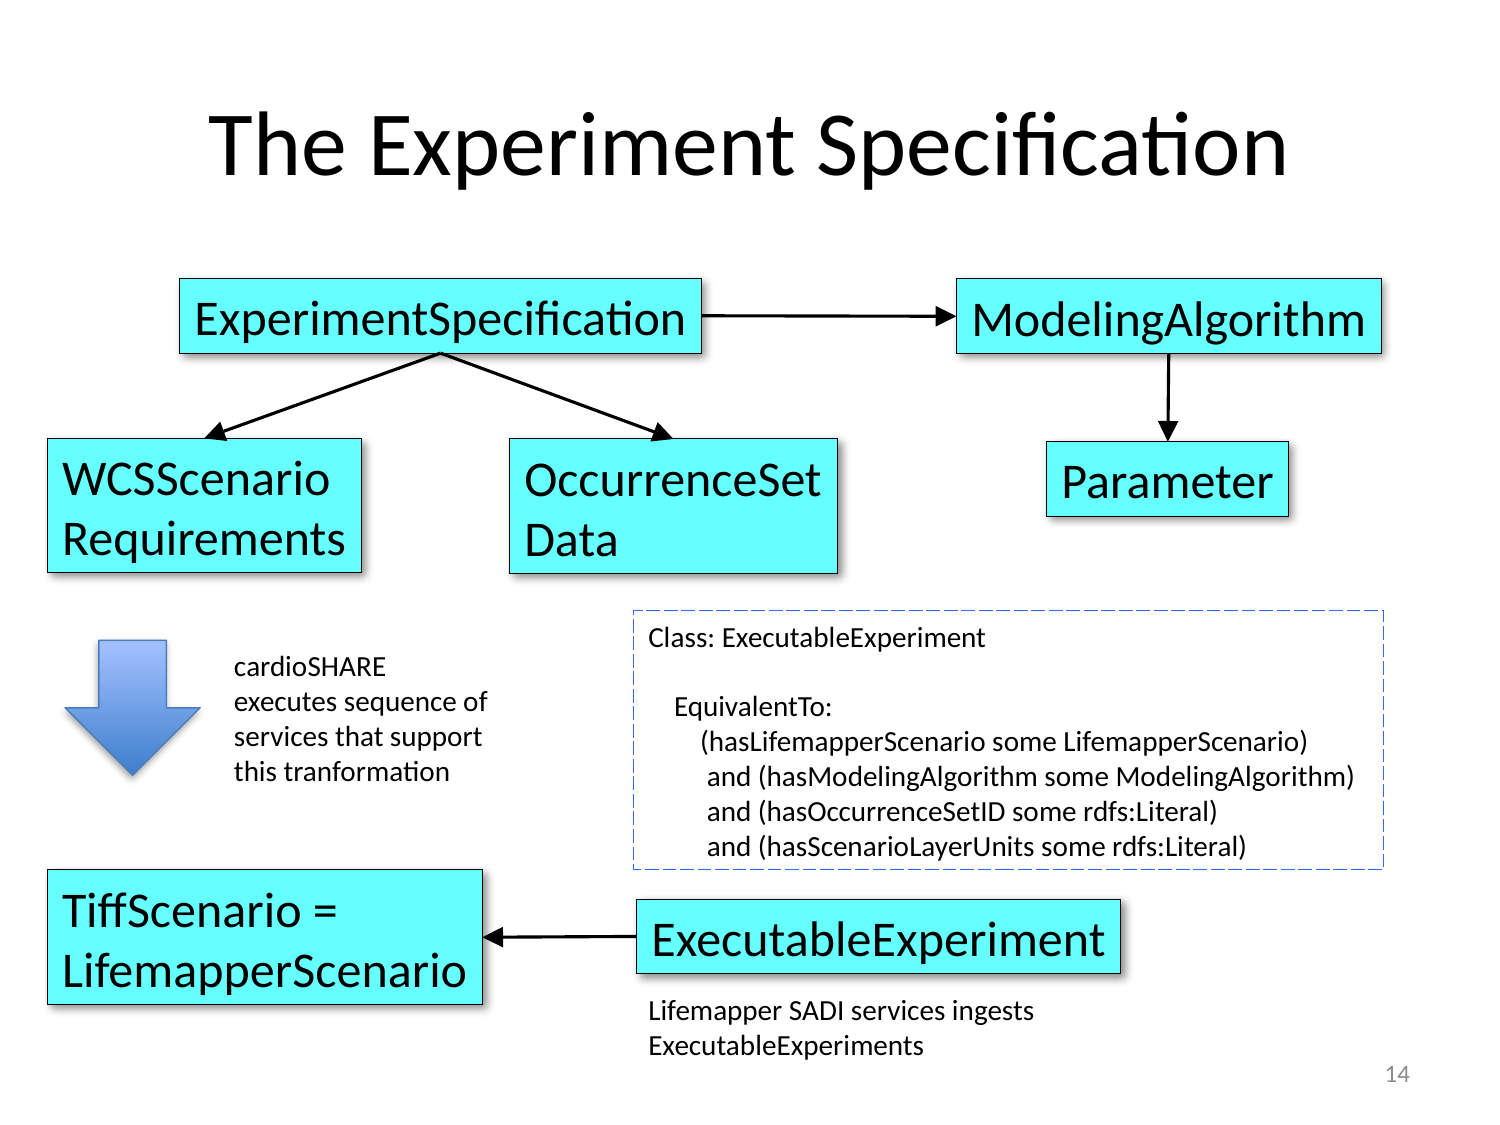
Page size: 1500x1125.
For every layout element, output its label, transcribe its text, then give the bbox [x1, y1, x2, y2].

slide_number 14 [1074, 1042, 1425, 1103]
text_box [440, 353, 674, 440]
text_box OccurrenceSet Data [509, 438, 838, 574]
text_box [203, 353, 439, 439]
title The Experiment Specification [75, 45, 1425, 233]
text_box [64, 639, 201, 776]
text_box cardioSHARE executes sequence of services that support this tranformation [219, 640, 508, 795]
text_box ExecutableExperiment [636, 899, 1121, 974]
text_box WCSScenario Requirements [47, 438, 362, 573]
text_box TiffScenario = LifemapperScenario [47, 869, 483, 1005]
text_box ExperimentSpecification [179, 278, 702, 354]
text_box ModelingAlgorithm [956, 278, 1382, 354]
text_box Lifemapper SADI services ingests ExecutableExperiments [633, 983, 1219, 1069]
text_box Class: ExecutableExperiment EquivalentTo: (hasLifemapperScenario some LifemapperScenario) and (hasModelingAlgorithm some ModelingAlgorithm) and (hasOccurrenceSetID some rdfs:Literal) and (hasScenarioLayerUnits some rdfs:Literal) [633, 610, 1384, 870]
text_box Parameter [1046, 441, 1289, 517]
